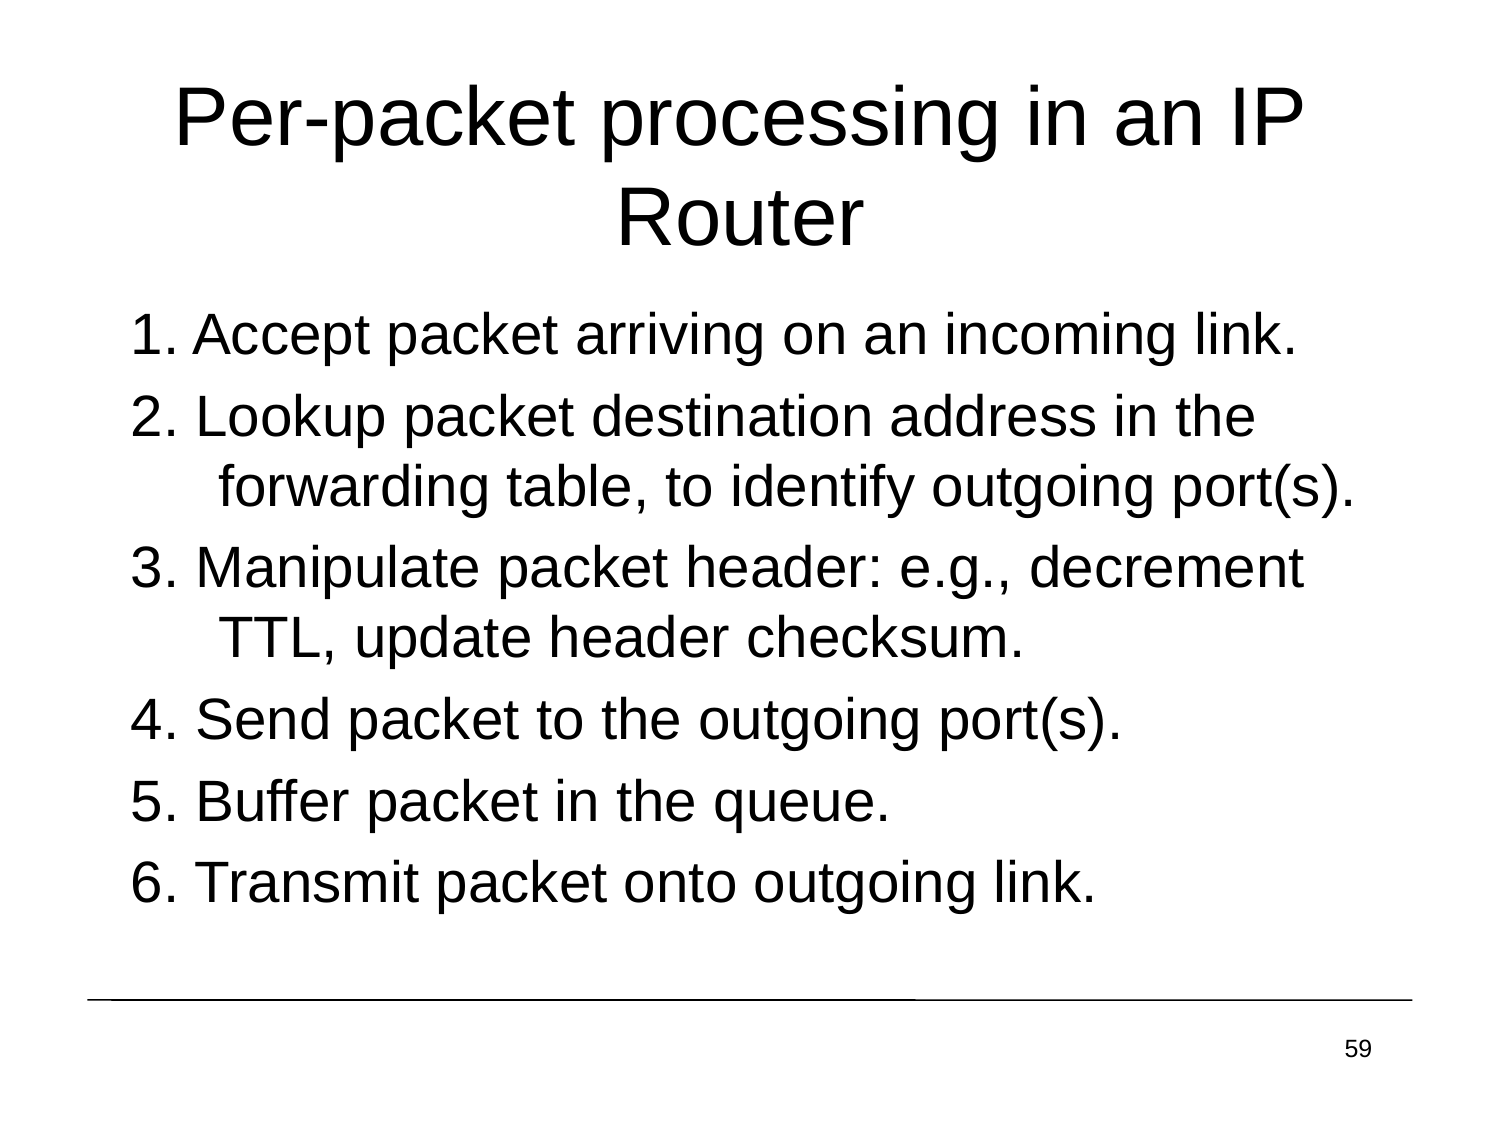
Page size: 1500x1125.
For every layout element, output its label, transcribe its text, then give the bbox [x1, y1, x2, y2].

slide_number 59 [1074, 1027, 1388, 1101]
title Per-packet processing in an IP Router [53, 60, 1427, 265]
list 1. Accept packet arriving on an incoming link. 2. Lookup packet destination address in the forwarding table, to identify outgoing port(s). 3. Manipulate packet header: e.g., decrement TTL, update header checksum. 4. Send packet to the outgoing port(s). 5. Buffer packet in the queue. 6. Transmit packet onto outgoing link. [115, 288, 1391, 1027]
